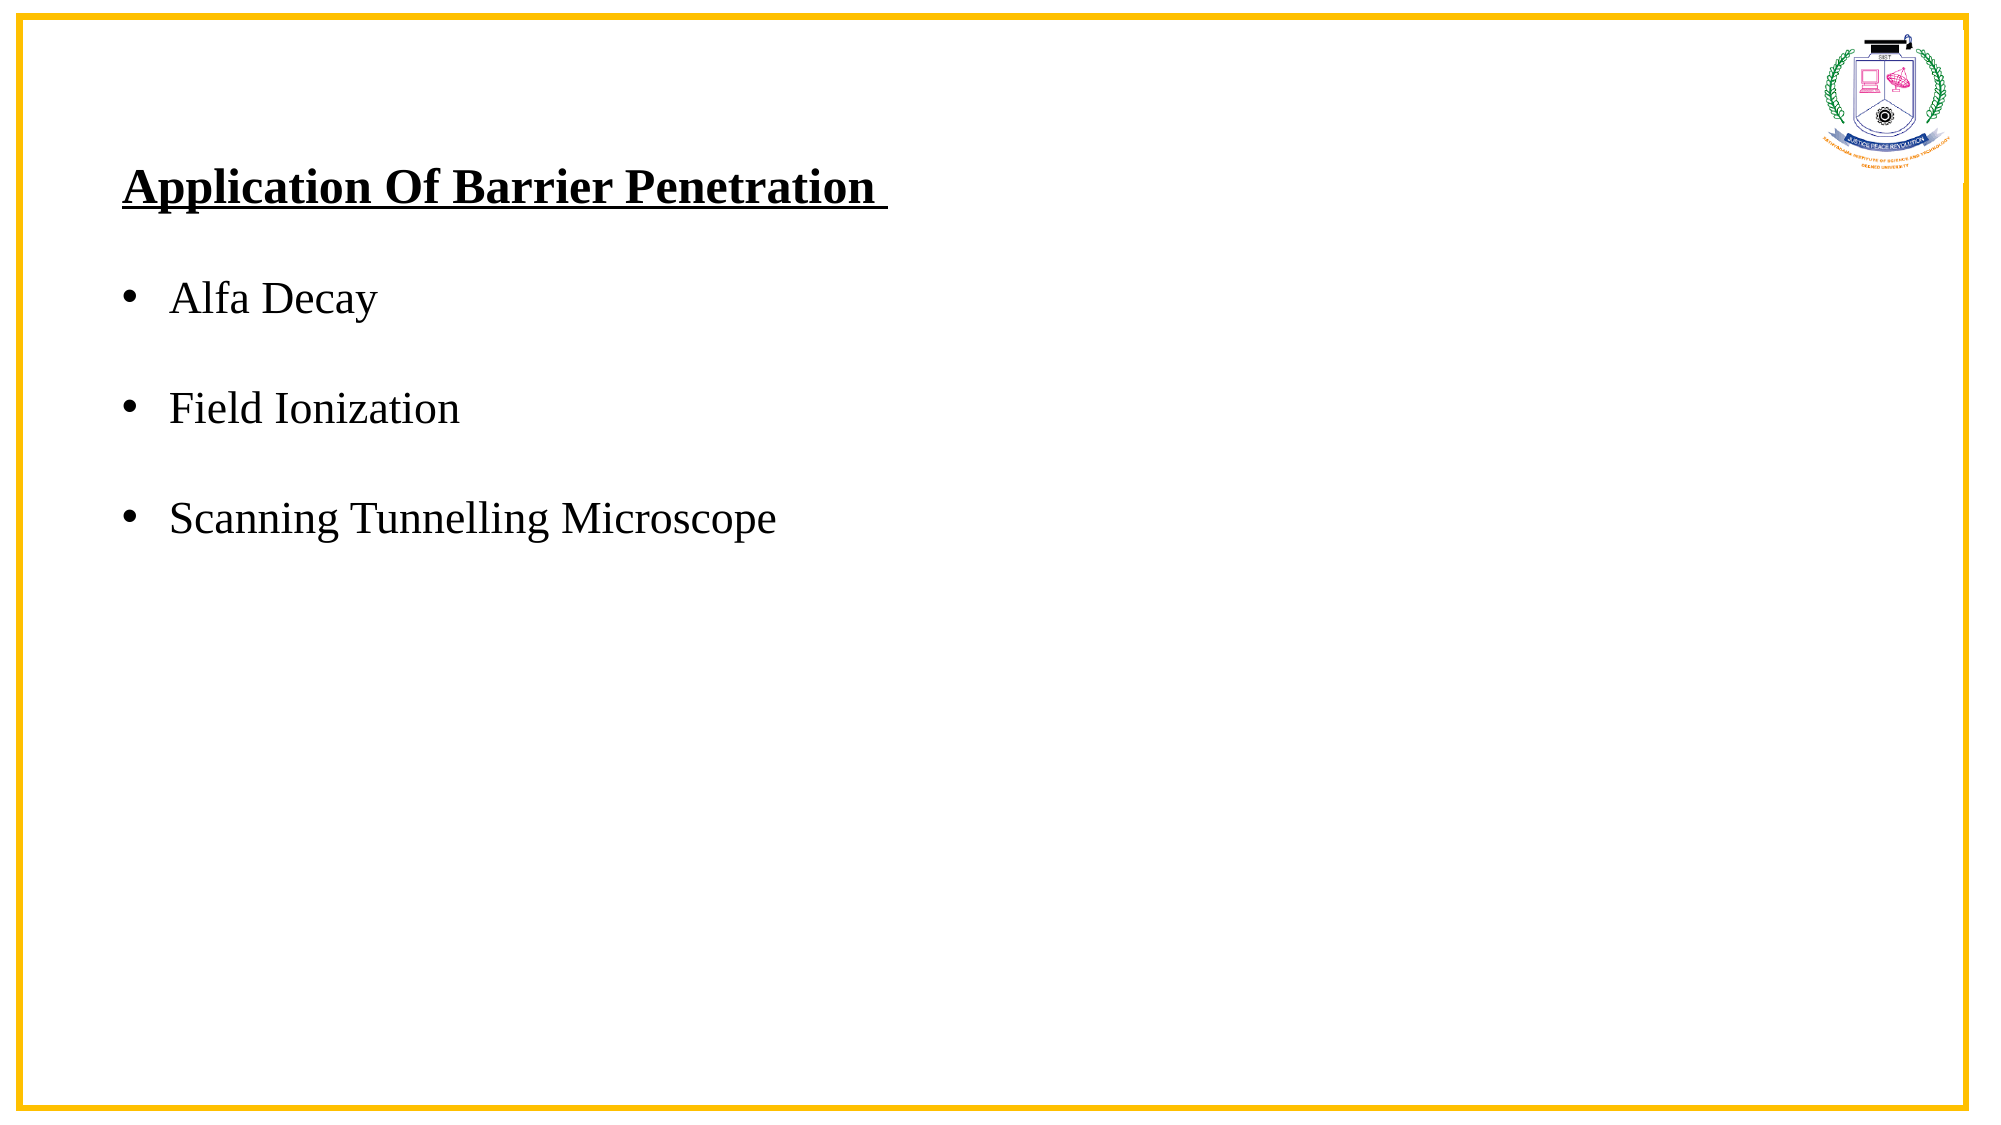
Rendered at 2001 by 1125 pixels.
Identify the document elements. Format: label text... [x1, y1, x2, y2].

text_box Application Of Barrier Penetration Alfa Decay Field Ionization Scanning Tunnelling Microscope [107, 145, 1761, 551]
picture [1806, 30, 1964, 183]
text_box [74, 46, 1531, 1090]
text_box [18, 16, 1967, 1109]
